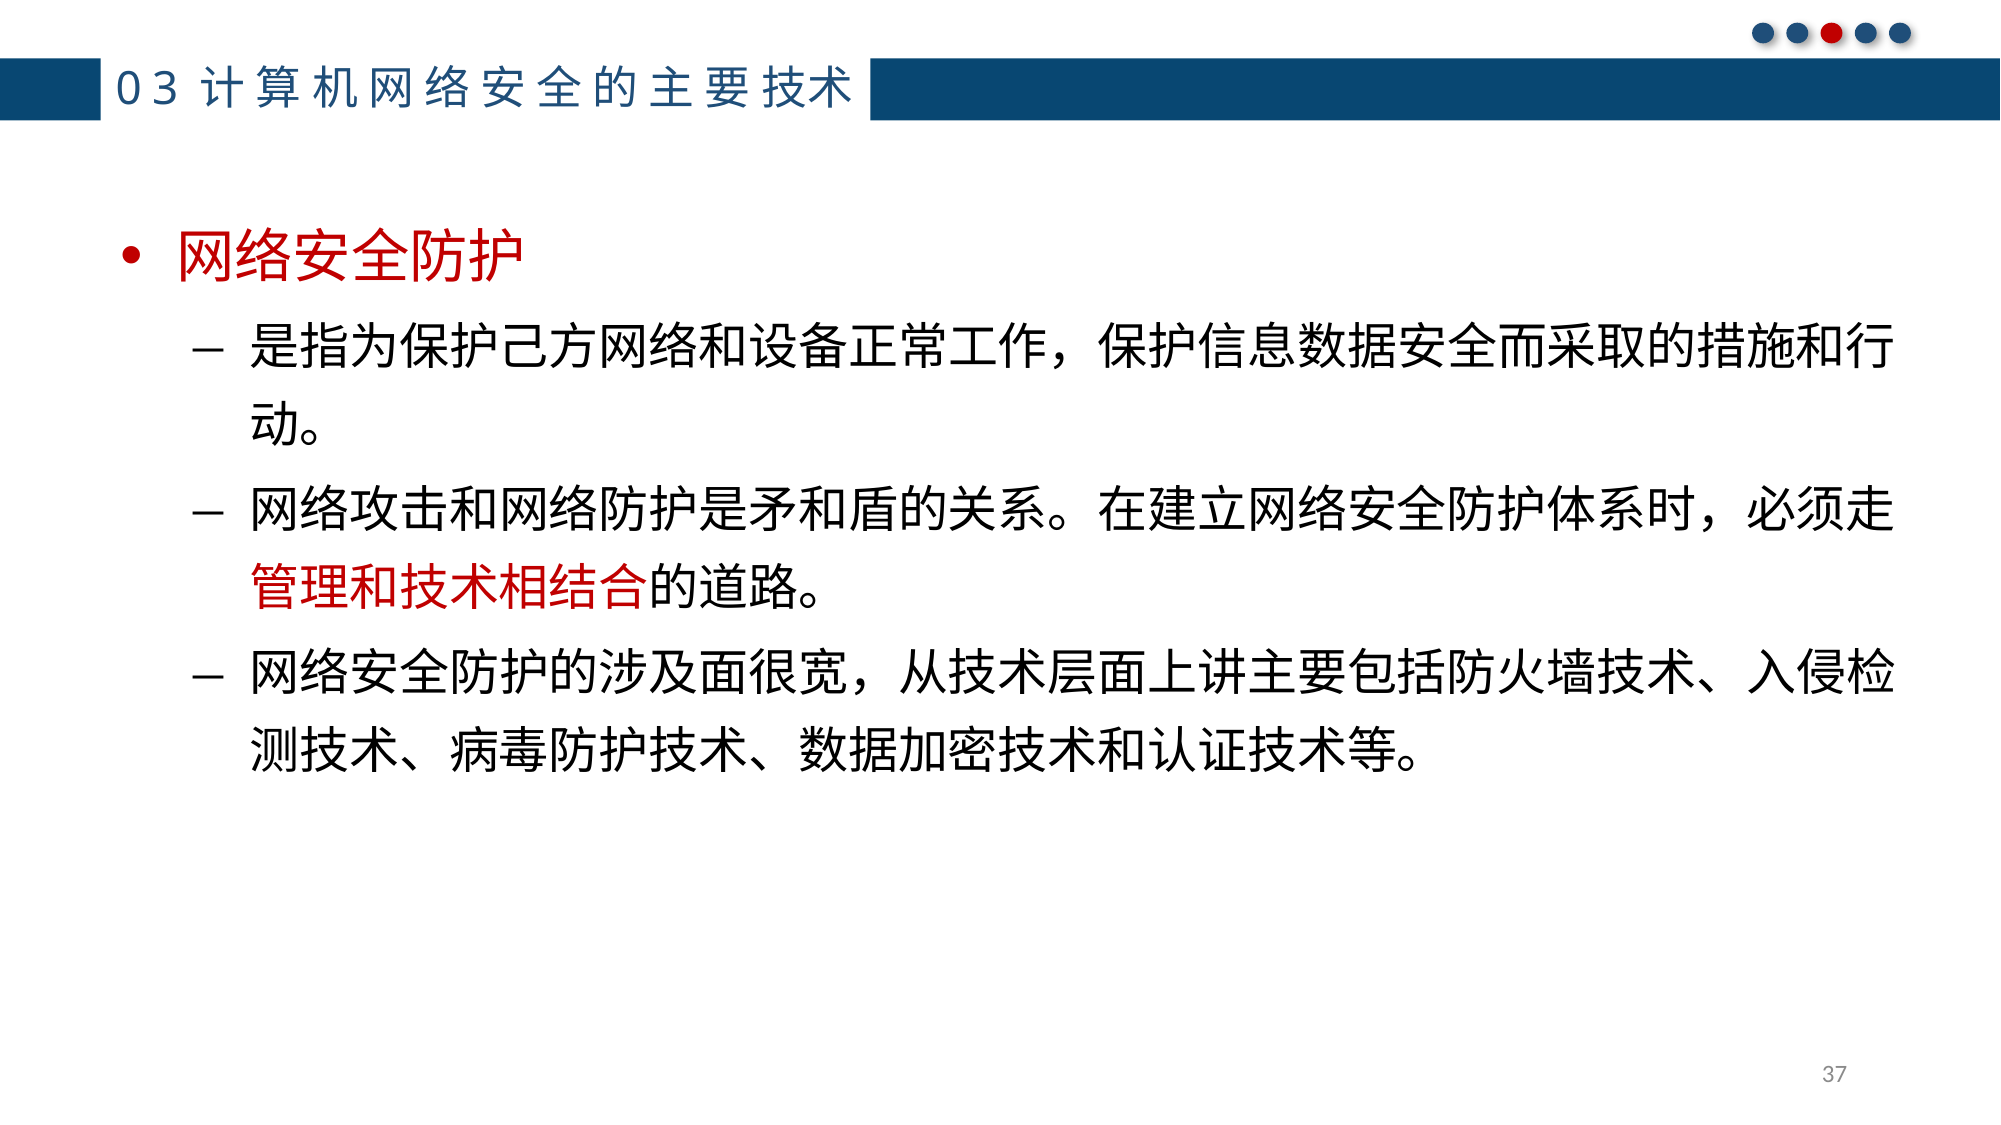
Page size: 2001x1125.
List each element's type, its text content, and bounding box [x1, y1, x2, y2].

text_box [1853, 21, 1878, 45]
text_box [0, 58, 2000, 121]
slide_number 37 [1412, 1042, 1863, 1103]
text_box [1887, 21, 1912, 45]
text_box [1751, 21, 1776, 45]
list 网络安全防护 是指为保护己方网络和设备正常工作，保护信息数据安全而采取的措施和行动。 网络攻击和网络防护是矛和盾的关系。在建立网络安全防护体系时，必须走管理和技术相结合的道路。 网络安全防护的涉及面很宽，从技术层面上讲主要包括防火墙技术、入侵检测技术、病毒防护技术、数据加密技术和认证技术等。 [103, 190, 1911, 1015]
text_box [1819, 21, 1844, 45]
text_box [1785, 21, 1810, 45]
